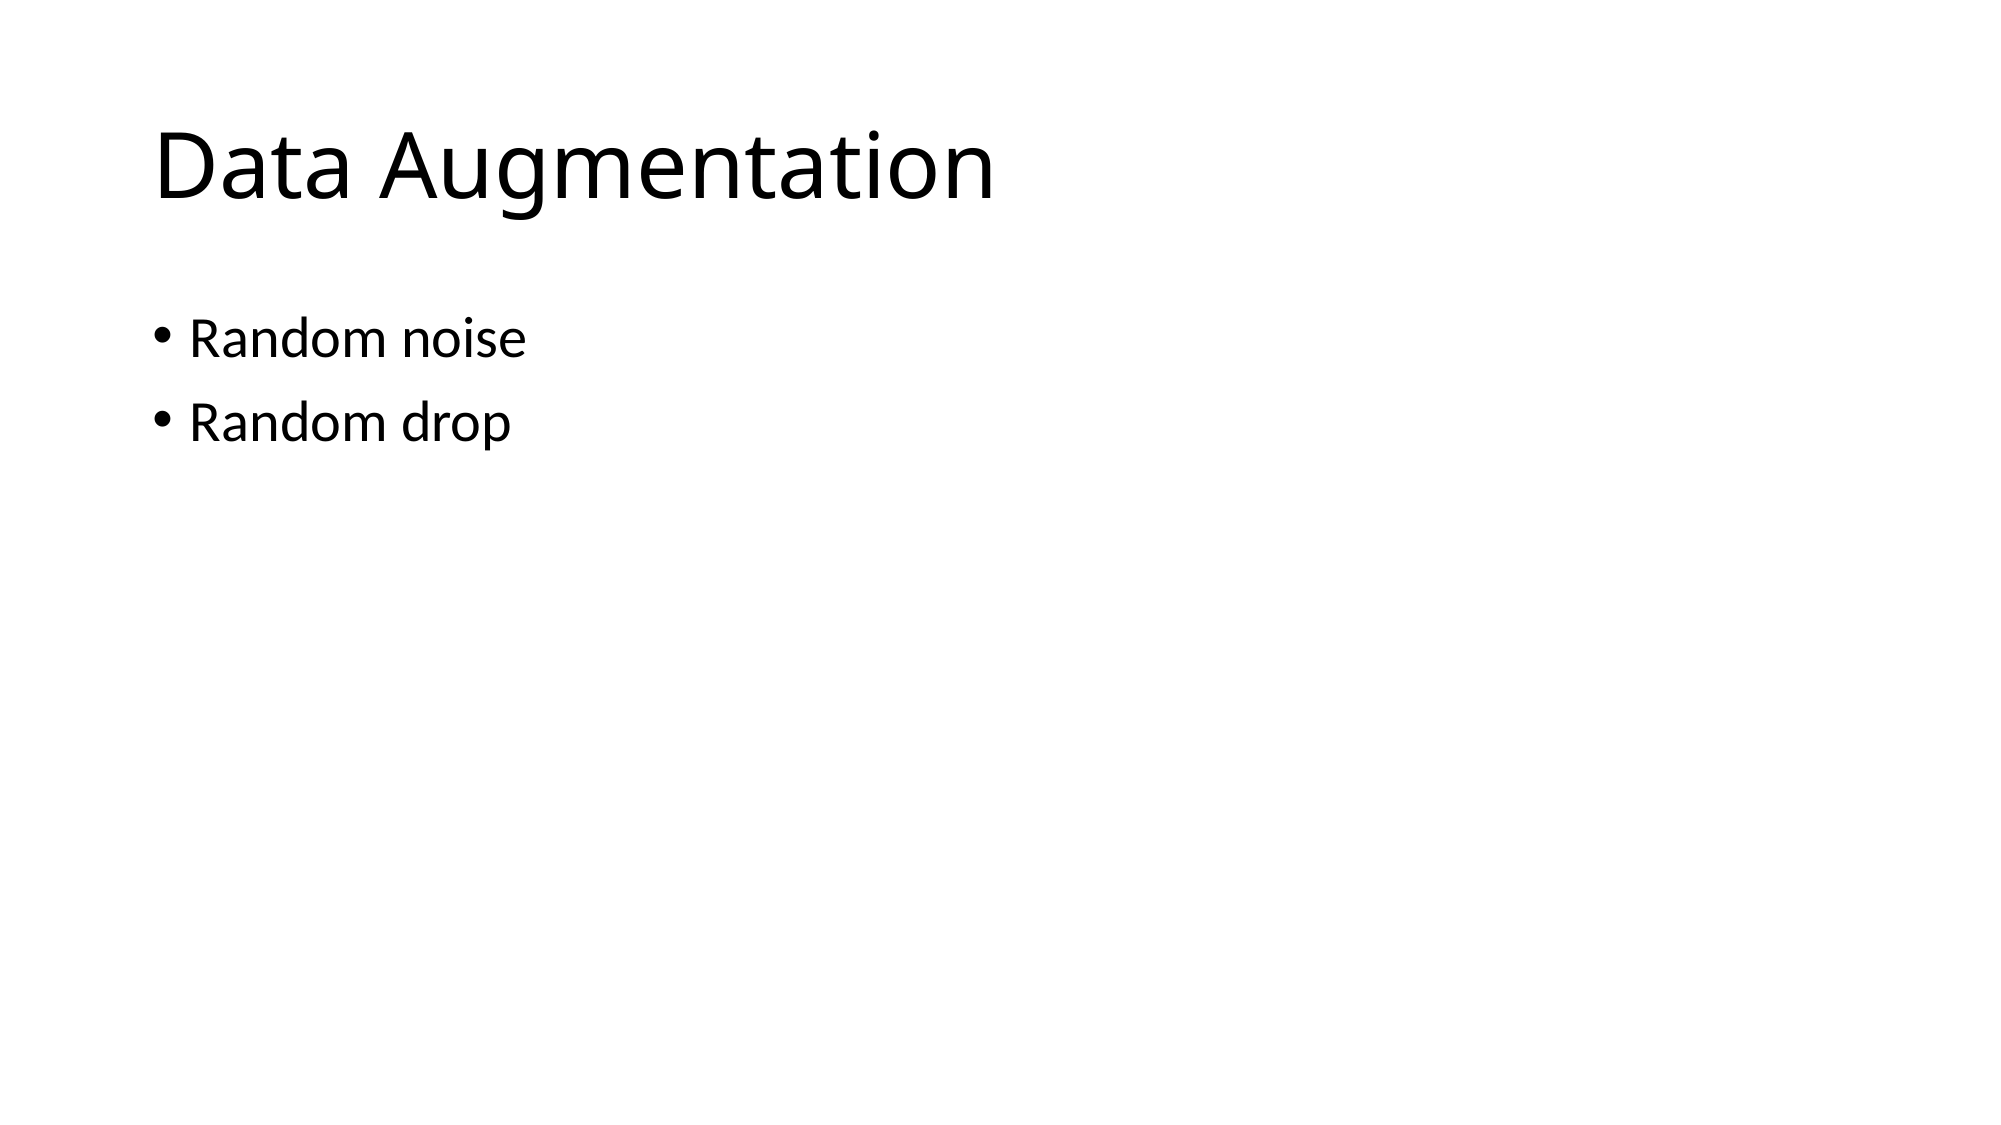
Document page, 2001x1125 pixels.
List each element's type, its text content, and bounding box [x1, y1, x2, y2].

list Random noise Random drop [137, 299, 1863, 1014]
title Data Augmentation [137, 59, 1863, 278]
